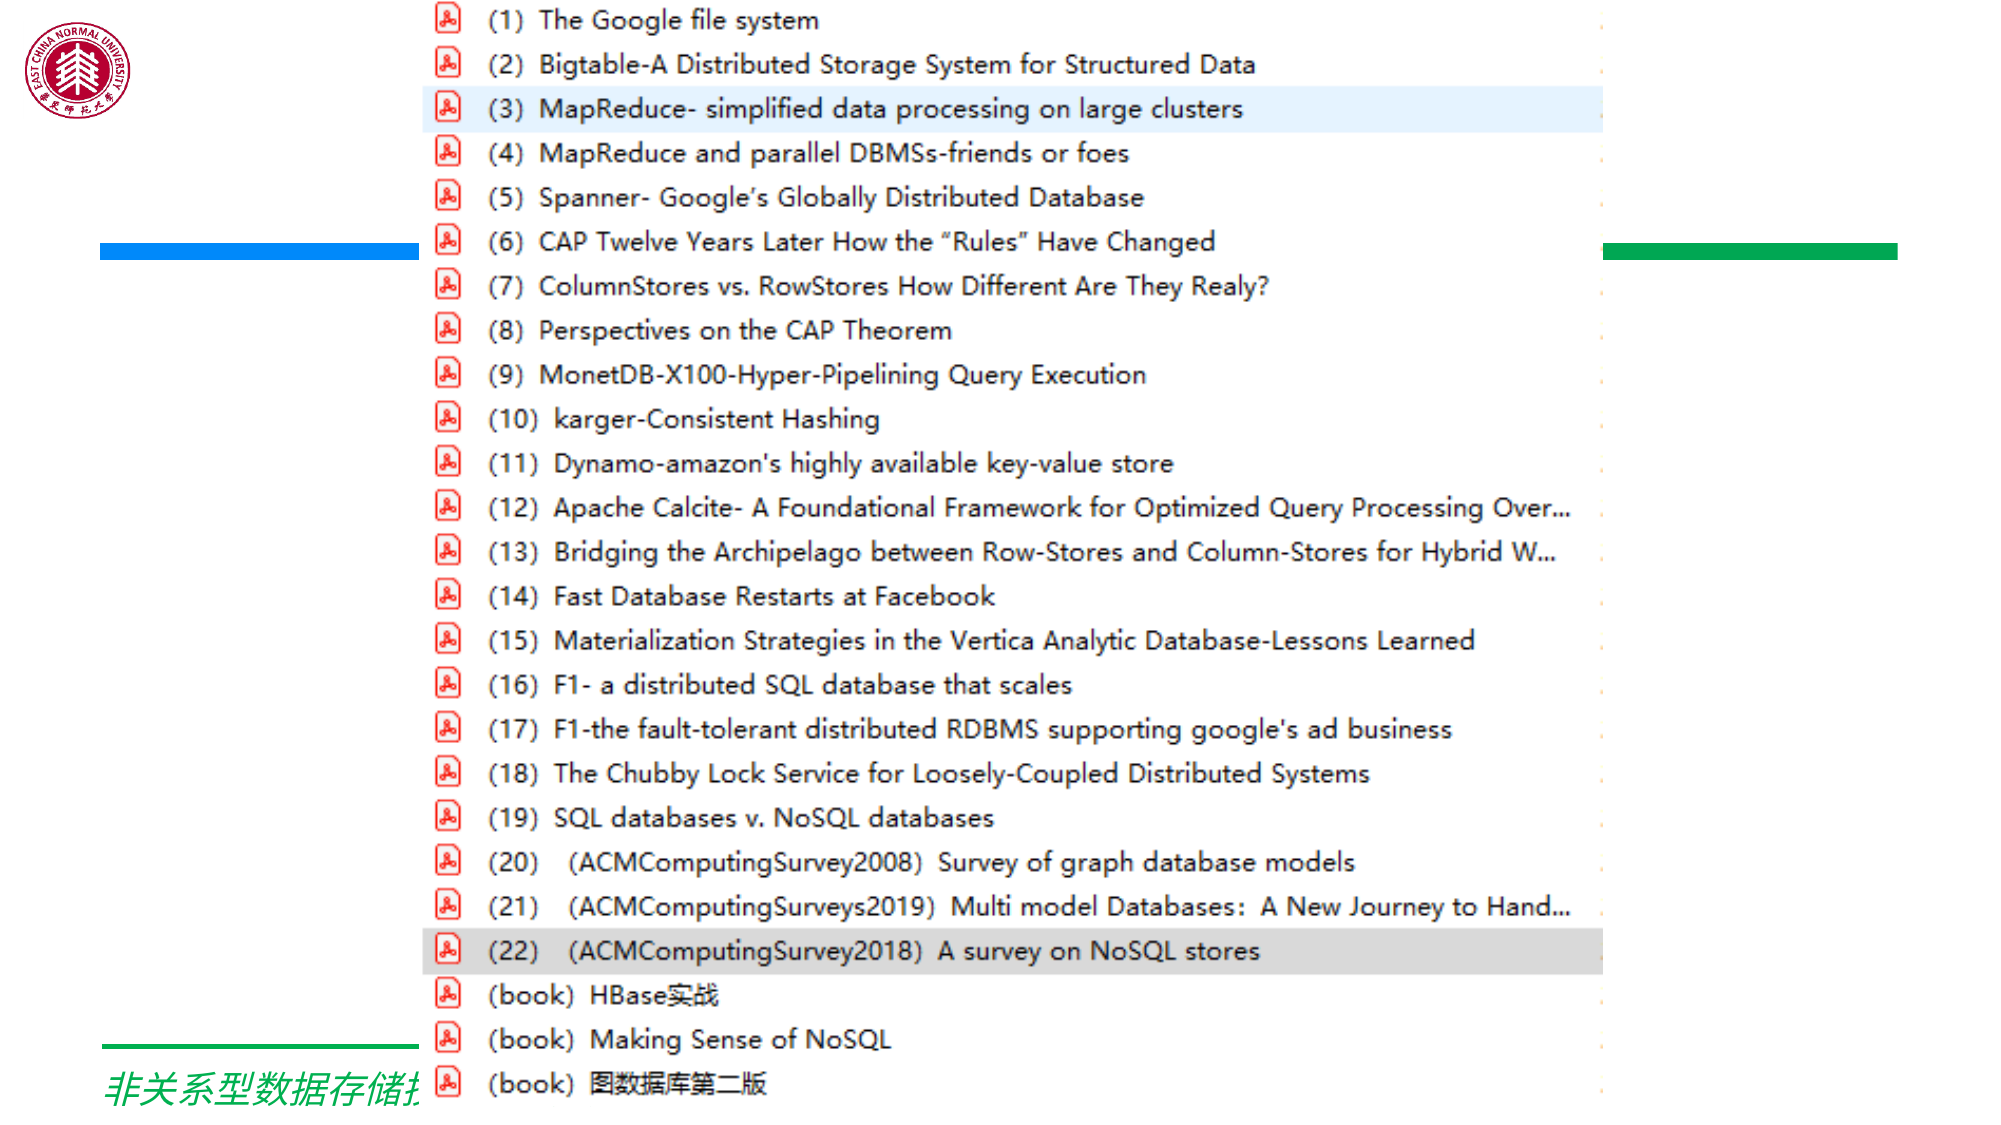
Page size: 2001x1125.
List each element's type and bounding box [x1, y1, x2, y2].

picture [86, 0, 1898, 1107]
picture [23, 21, 131, 119]
